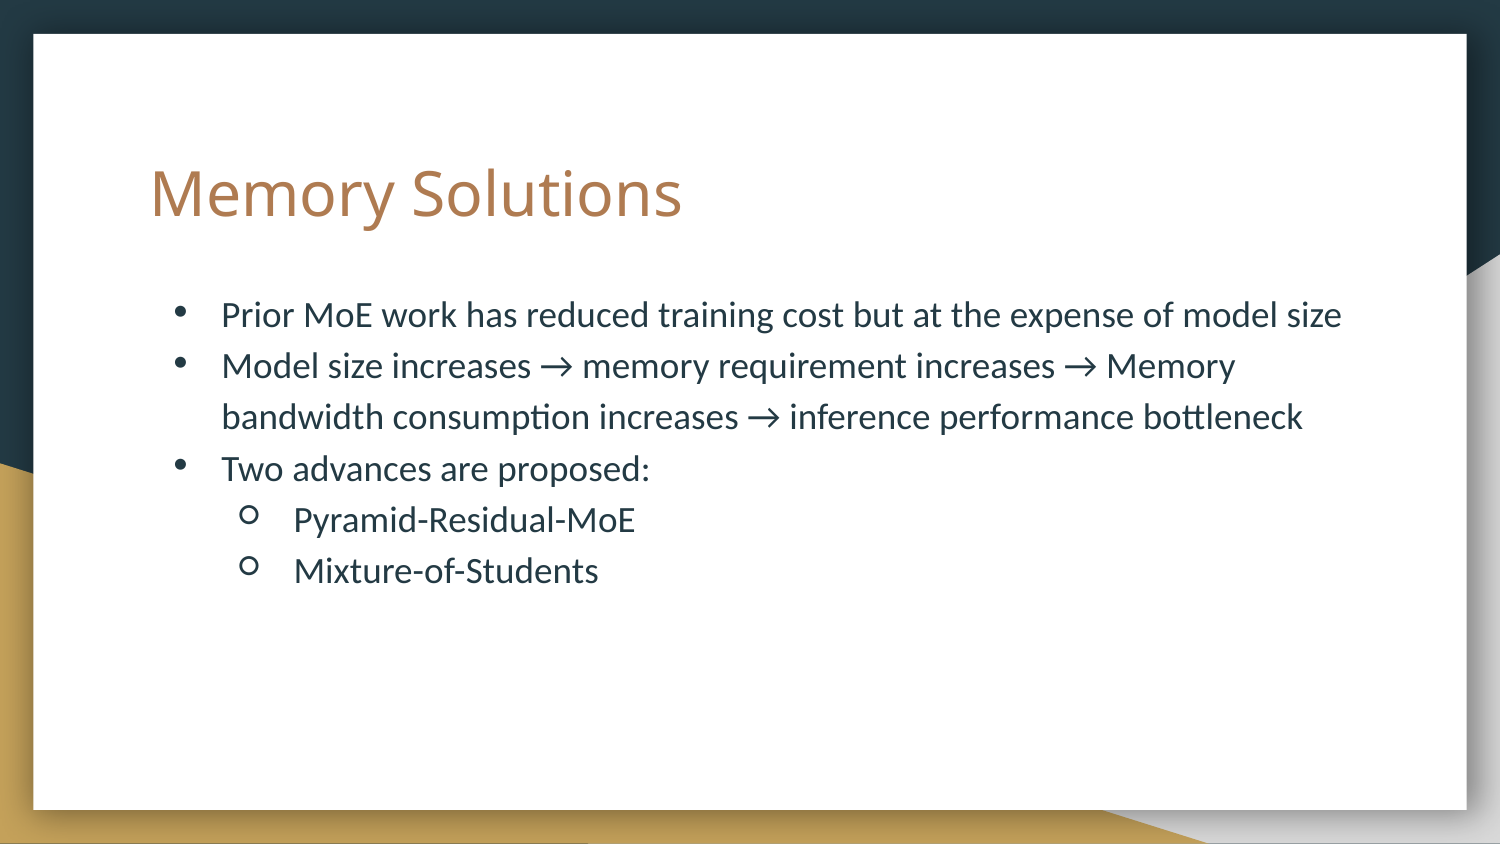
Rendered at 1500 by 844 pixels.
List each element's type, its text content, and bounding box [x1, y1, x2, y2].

list Prior MoE work has reduced training cost but at the expense of model size Model size increases → memory requirement increases → Memory bandwidth consumption increases → inference performance bottleneck Two advances are proposed: Pyramid-Residual-MoE Mixture-of-Students [134, 268, 1366, 671]
title Memory Solutions [134, 138, 1366, 268]
